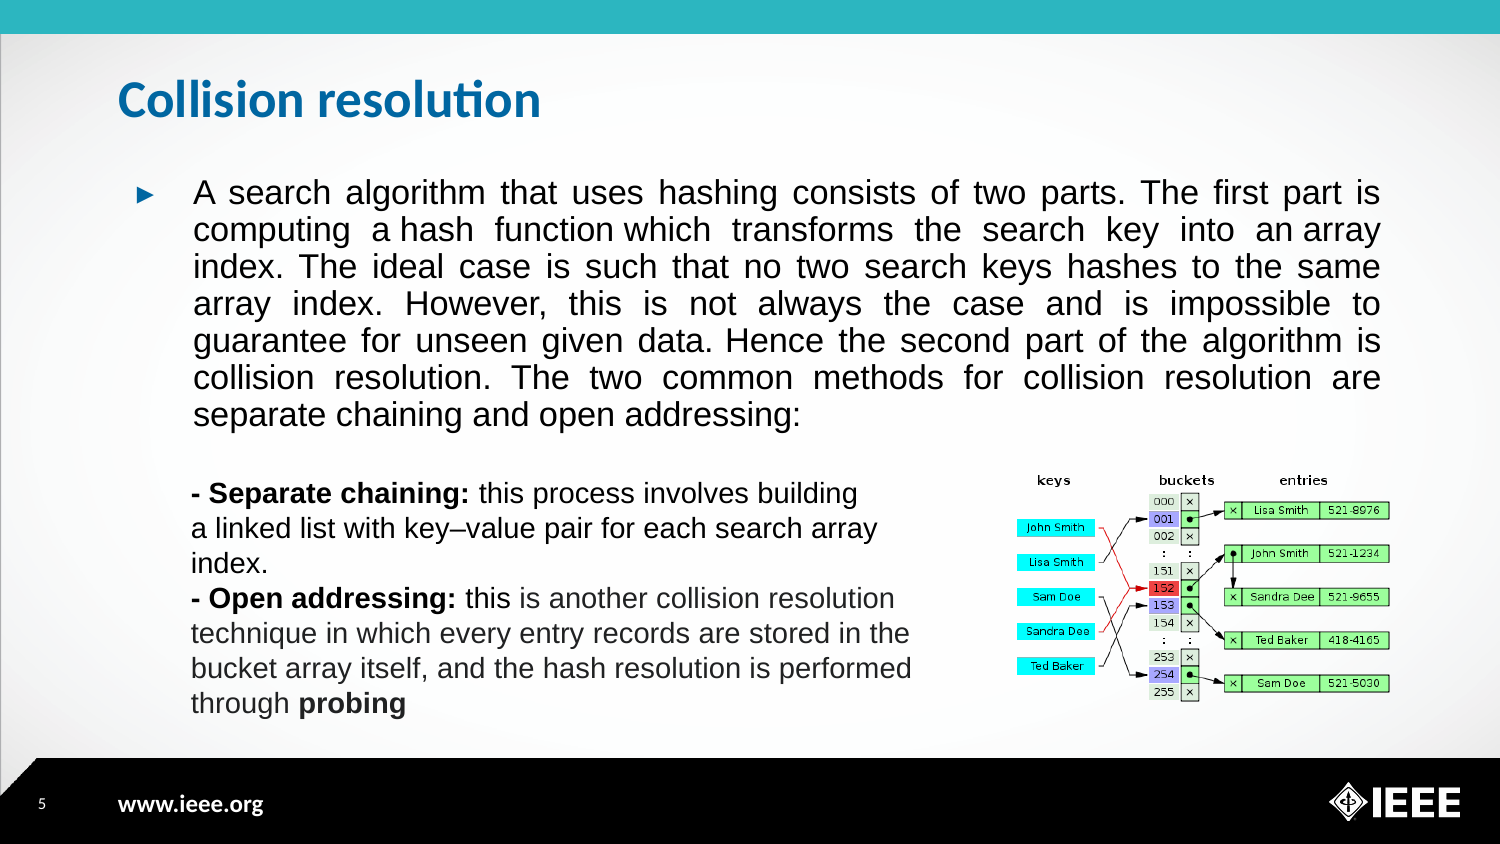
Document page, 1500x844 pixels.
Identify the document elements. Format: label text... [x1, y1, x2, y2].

text_box - Separate chaining: this process involves building a linked list with key–value pair for each search array index. - Open addressing: this is another collision resolution technique in which every entry records are stored in the bucket array itself, and the hash resolution is performed through probing [176, 467, 968, 727]
slide_number 5 [22, 775, 93, 830]
title Collision resolution [103, 68, 1397, 137]
picture [0, 34, 1500, 844]
list A search algorithm that uses hashing consists of two parts. The first part is computing a hash function which transforms the search key into an array index. The ideal case is such that no two search keys hashes to the same array index. However, this is not always the case and is impossible to guarantee for unseen given data. Hence the second part of the algorithm is collision resolution. The two common methods for collision resolution are separate chaining and open addressing: [103, 167, 1397, 468]
